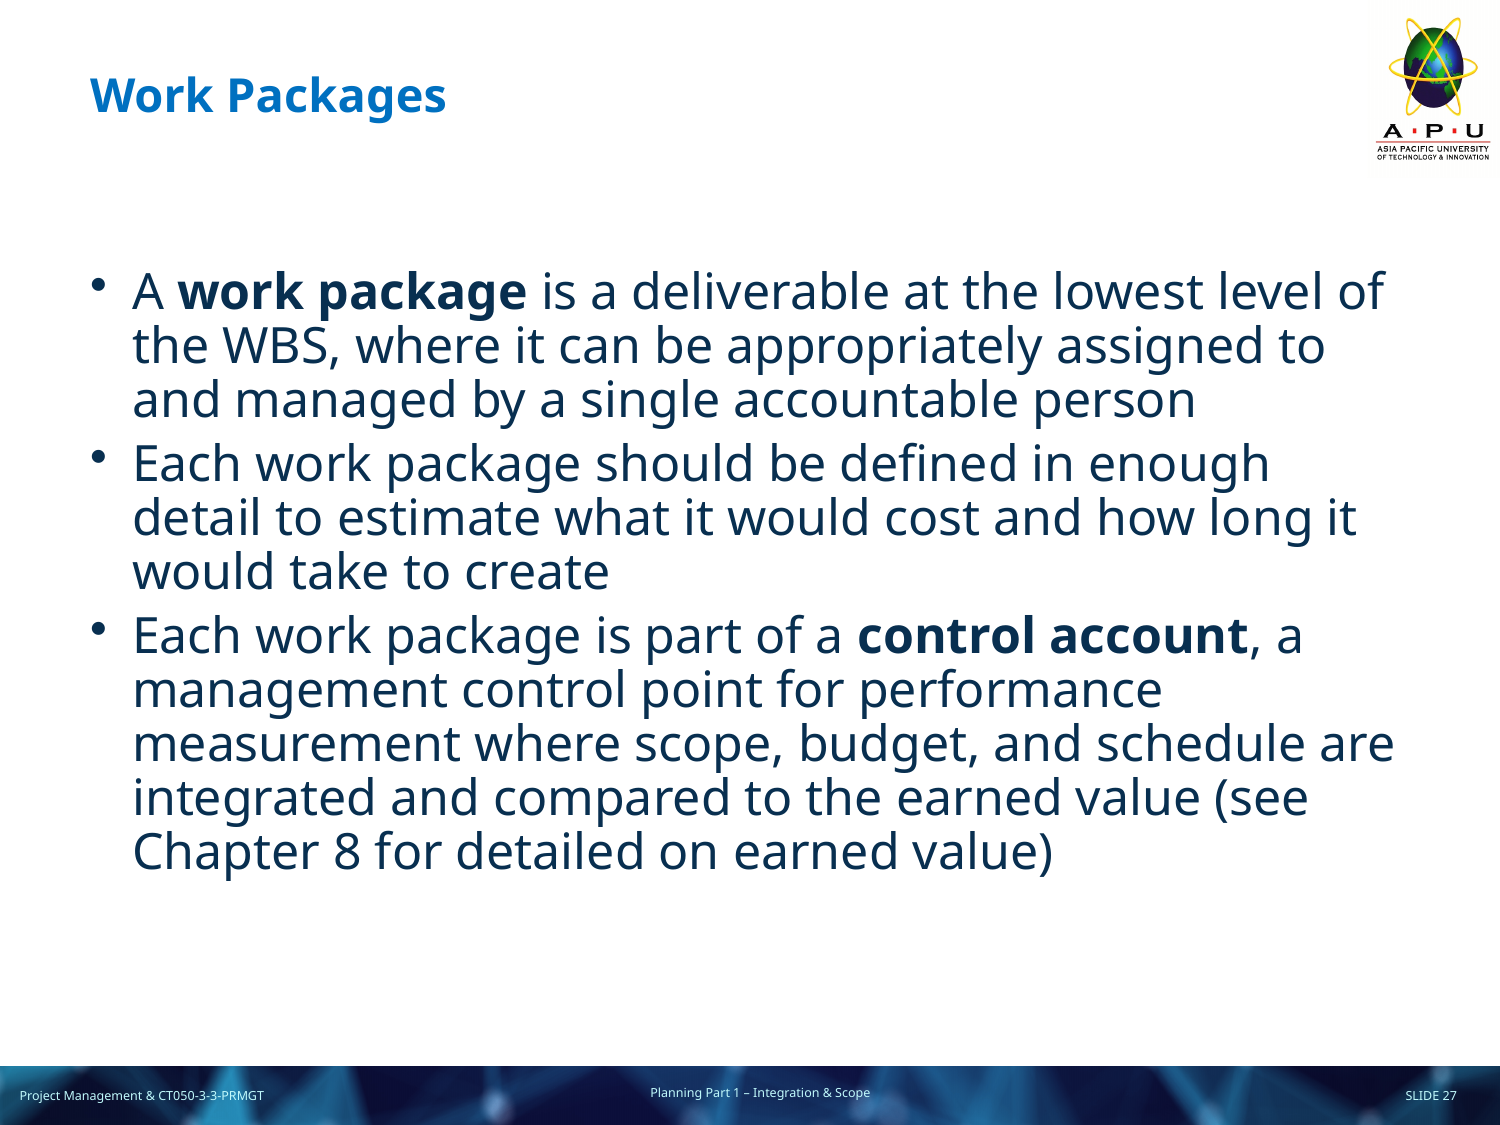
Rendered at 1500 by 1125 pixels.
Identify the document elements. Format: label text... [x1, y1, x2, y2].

picture [0, 1066, 1500, 1125]
list A work package is a deliverable at the lowest level of the WBS, where it can be appropriately assigned to and managed by a single accountable person Each work package should be defined in enough detail to estimate what it would cost and how long it would take to create Each work package is part of a control account, a management control point for performance measurement where scope, budget, and schedule are integrated and compared to the earned value (see Chapter 8 for detailed on earned value) [75, 258, 1425, 1002]
picture [1425, 0, 1500, 178]
title Work Packages [75, 0, 1425, 188]
